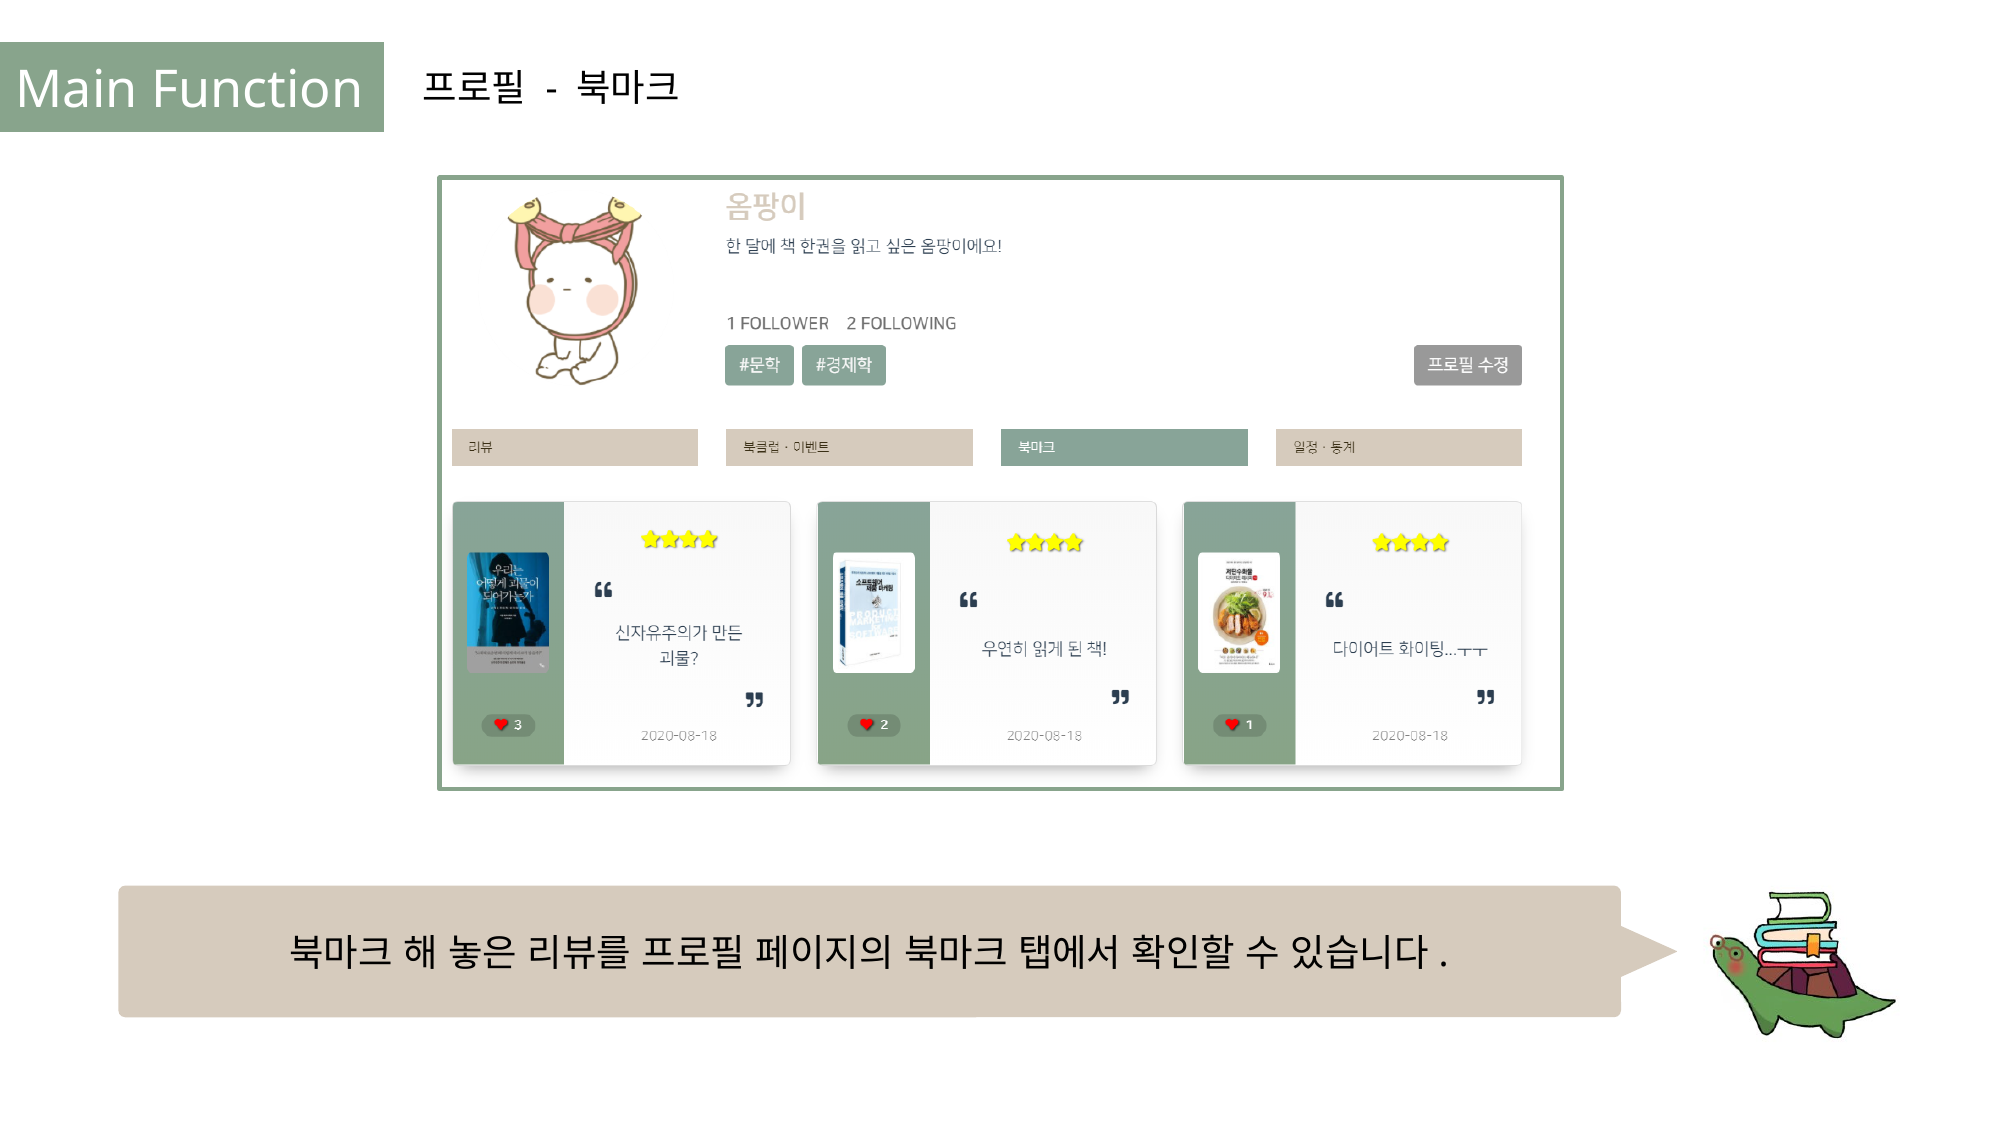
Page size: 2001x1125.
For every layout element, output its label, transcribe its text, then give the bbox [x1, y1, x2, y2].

text_box 프로필 - 북마크 [407, 56, 695, 117]
text_box Main Function [1, 47, 379, 125]
text_box [0, 42, 384, 132]
picture [441, 179, 1560, 787]
text_box 북마크 해 놓은 리뷰를 프로필 페이지의 북마크 탭에서 확인할 수 있습니다. [274, 921, 1464, 981]
text_box [1618, 923, 1677, 980]
picture [1677, 846, 1922, 1090]
text_box [117, 884, 1623, 1019]
